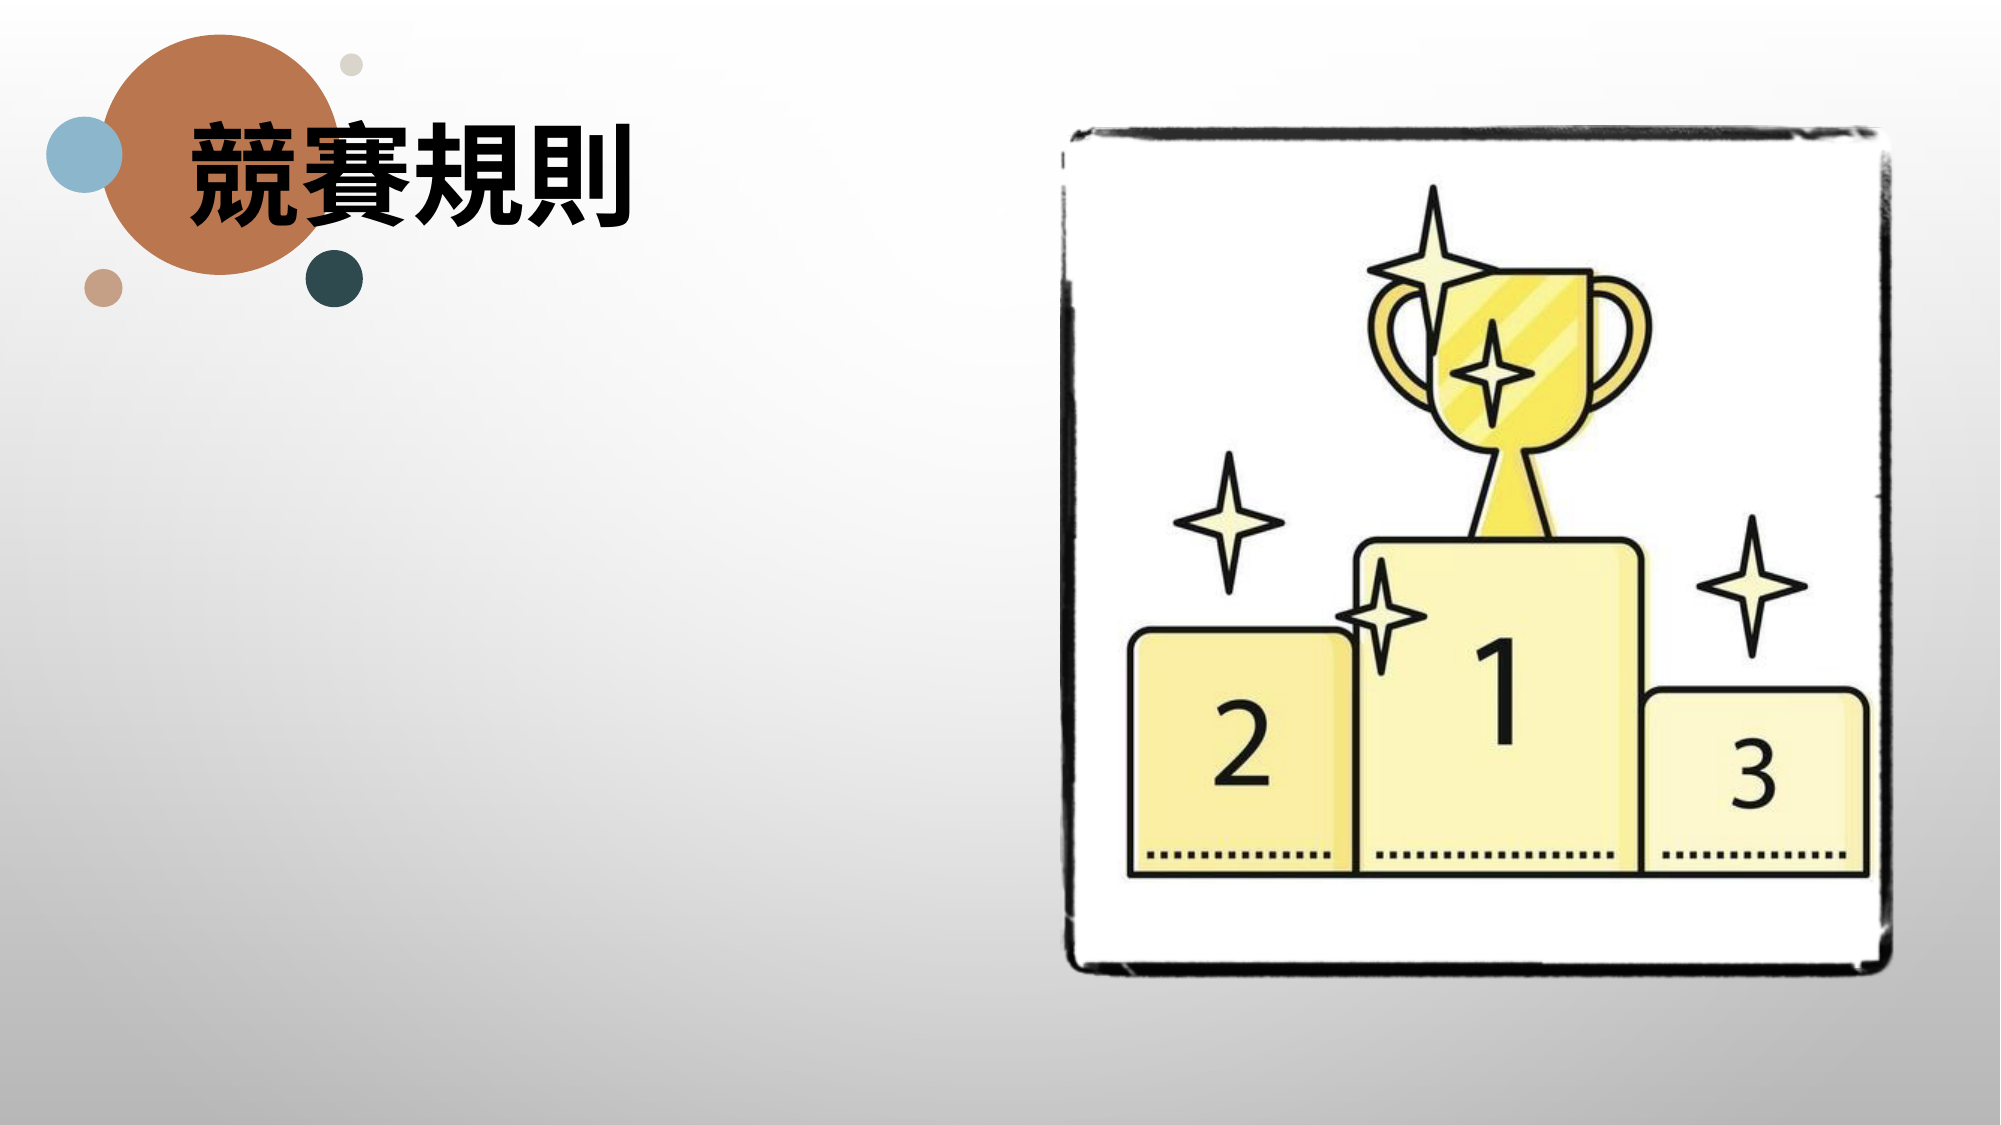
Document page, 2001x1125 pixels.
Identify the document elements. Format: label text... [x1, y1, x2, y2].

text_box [45, 34, 364, 308]
picture [0, 0, 2000, 1125]
text_box 競賽規則 [368, 97, 650, 248]
